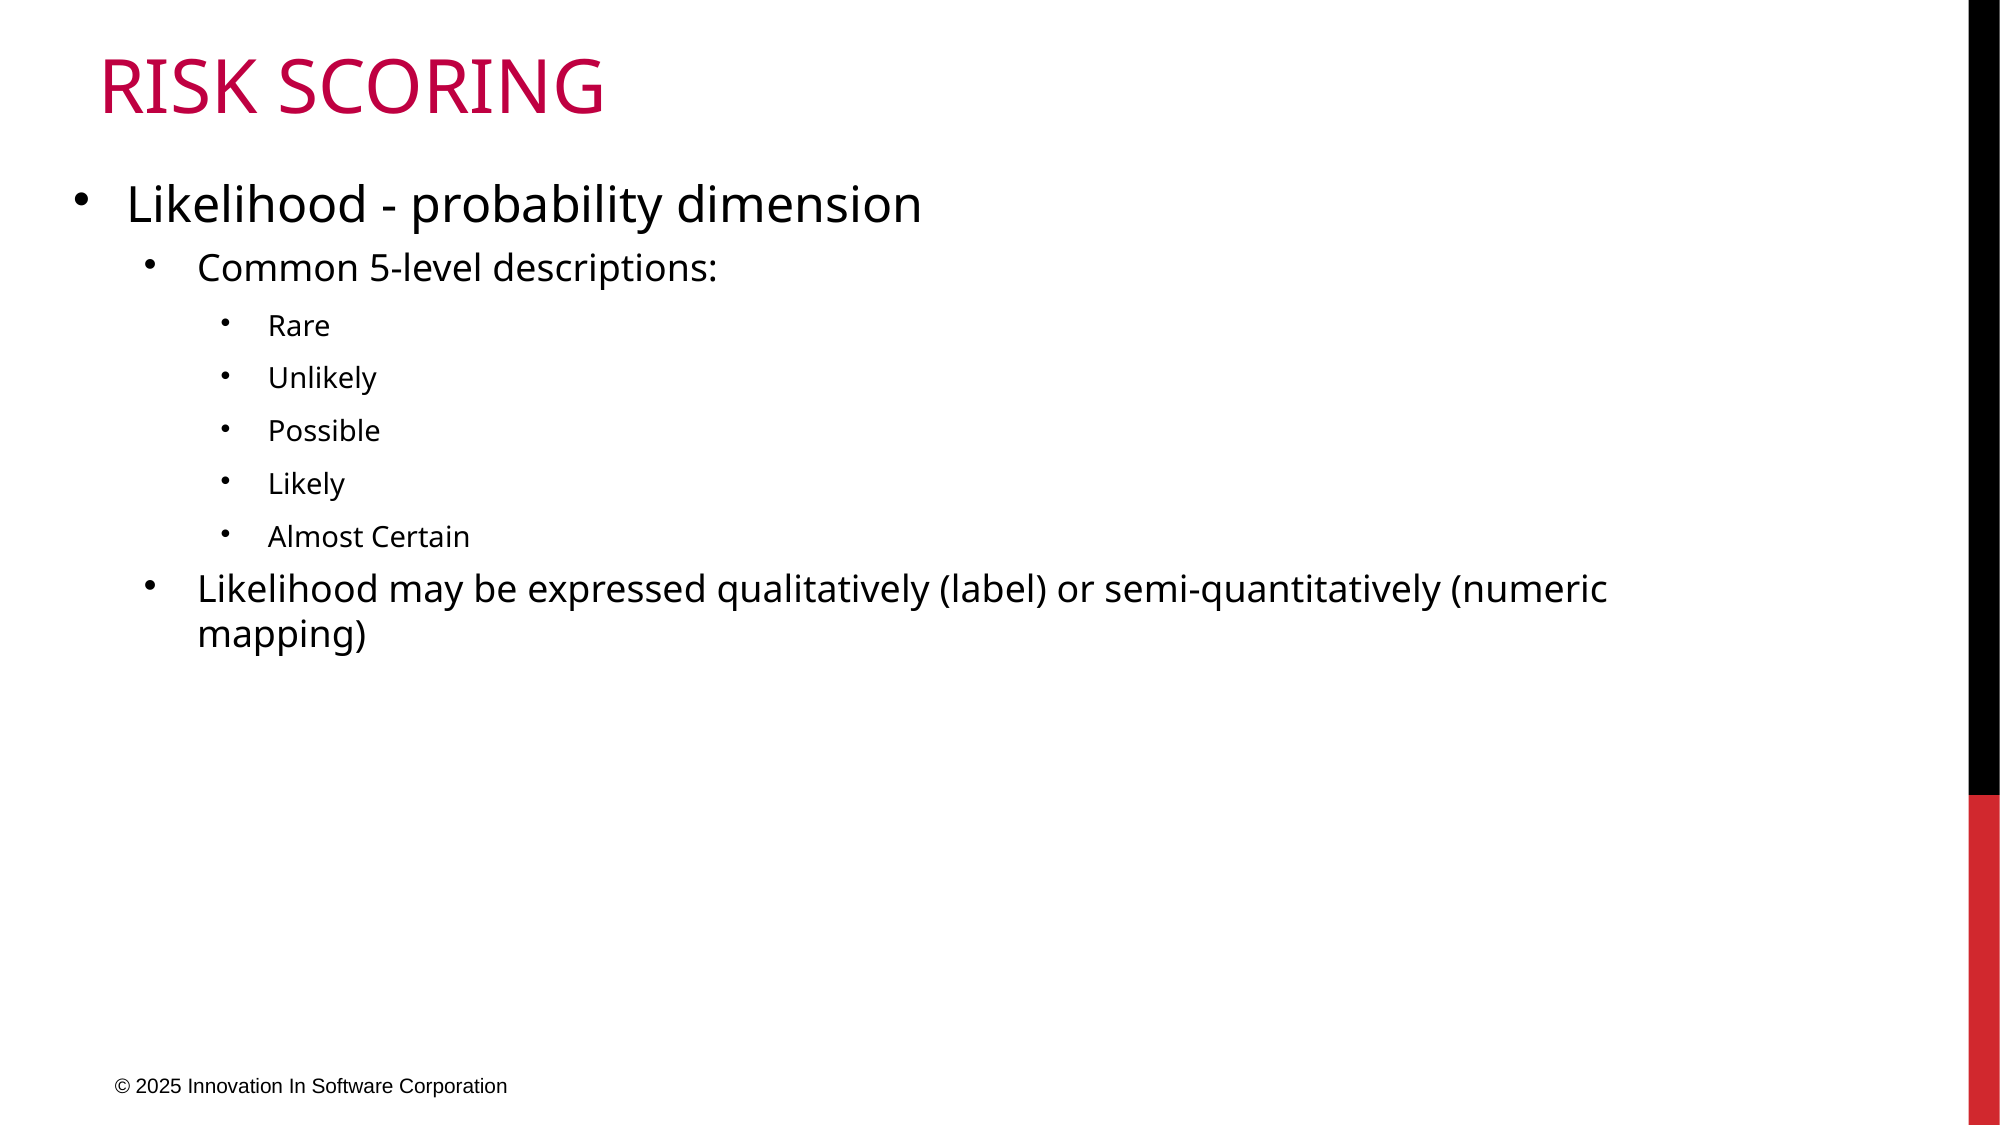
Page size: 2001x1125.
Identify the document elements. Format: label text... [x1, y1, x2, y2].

footer © 2025 Innovation In Software Corporation [99, 1065, 850, 1112]
list Likelihood - probability dimension Common 5-level descriptions: Rare Unlikely Possible Likely Almost Certain Likelihood may be expressed qualitatively (label) or semi-quantitatively (numeric mapping) [55, 172, 1752, 990]
title Risk Scoring [98, 0, 1770, 186]
